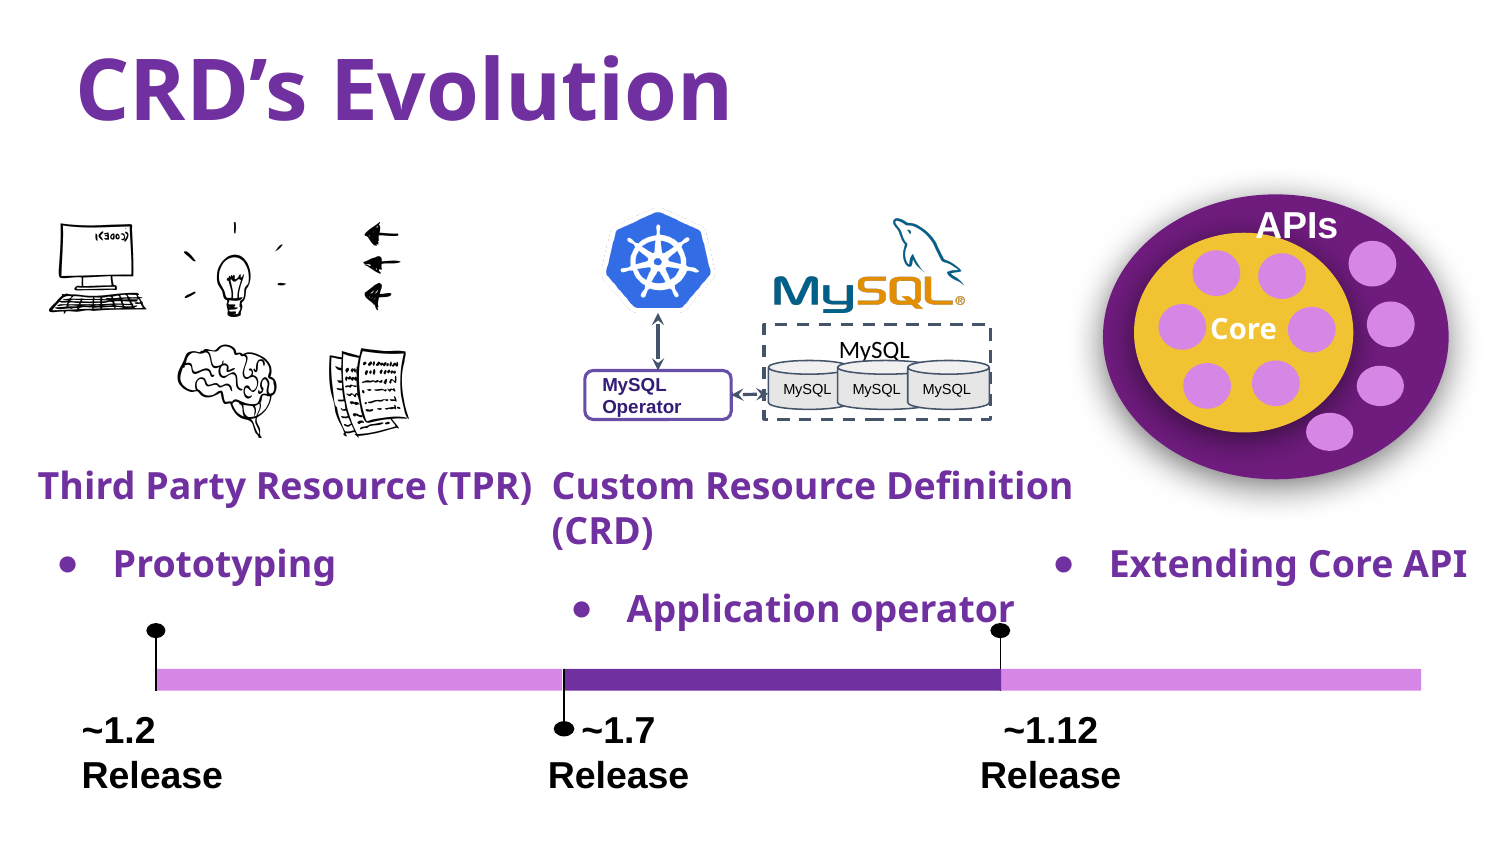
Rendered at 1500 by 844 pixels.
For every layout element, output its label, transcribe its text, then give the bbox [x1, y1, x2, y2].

text_box [1160, 215, 1449, 480]
text_box [1366, 301, 1415, 348]
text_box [1006, 622, 1422, 691]
text_box MySQL [768, 360, 844, 410]
text_box [1161, 197, 1240, 230]
picture [773, 218, 965, 313]
text_box [763, 324, 991, 420]
text_box [1358, 240, 1397, 287]
text_box [1309, 441, 1351, 451]
text_box [1358, 365, 1404, 407]
text_box Custom Resource Definition (CRD) Application operator [536, 446, 1018, 621]
text_box ~1.12 Release [958, 699, 1144, 783]
text_box MySQL Cluster [823, 318, 971, 361]
text_box MySQL [907, 360, 990, 410]
text_box Third Party Resource (TPR) Prototyping [22, 446, 536, 677]
text_box APIs [1240, 186, 1367, 246]
text_box MySQL [837, 360, 917, 410]
text_box MySQL Operator [584, 370, 732, 420]
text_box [481, 606, 1002, 737]
picture [601, 207, 715, 314]
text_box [1133, 232, 1354, 433]
text_box ~1.7 Release [526, 745, 711, 783]
text_box [1102, 264, 1127, 410]
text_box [66, 622, 563, 753]
picture [48, 221, 409, 438]
title CRD’s Evolution [64, 11, 1358, 175]
text_box Extending Core API [1018, 446, 1500, 677]
